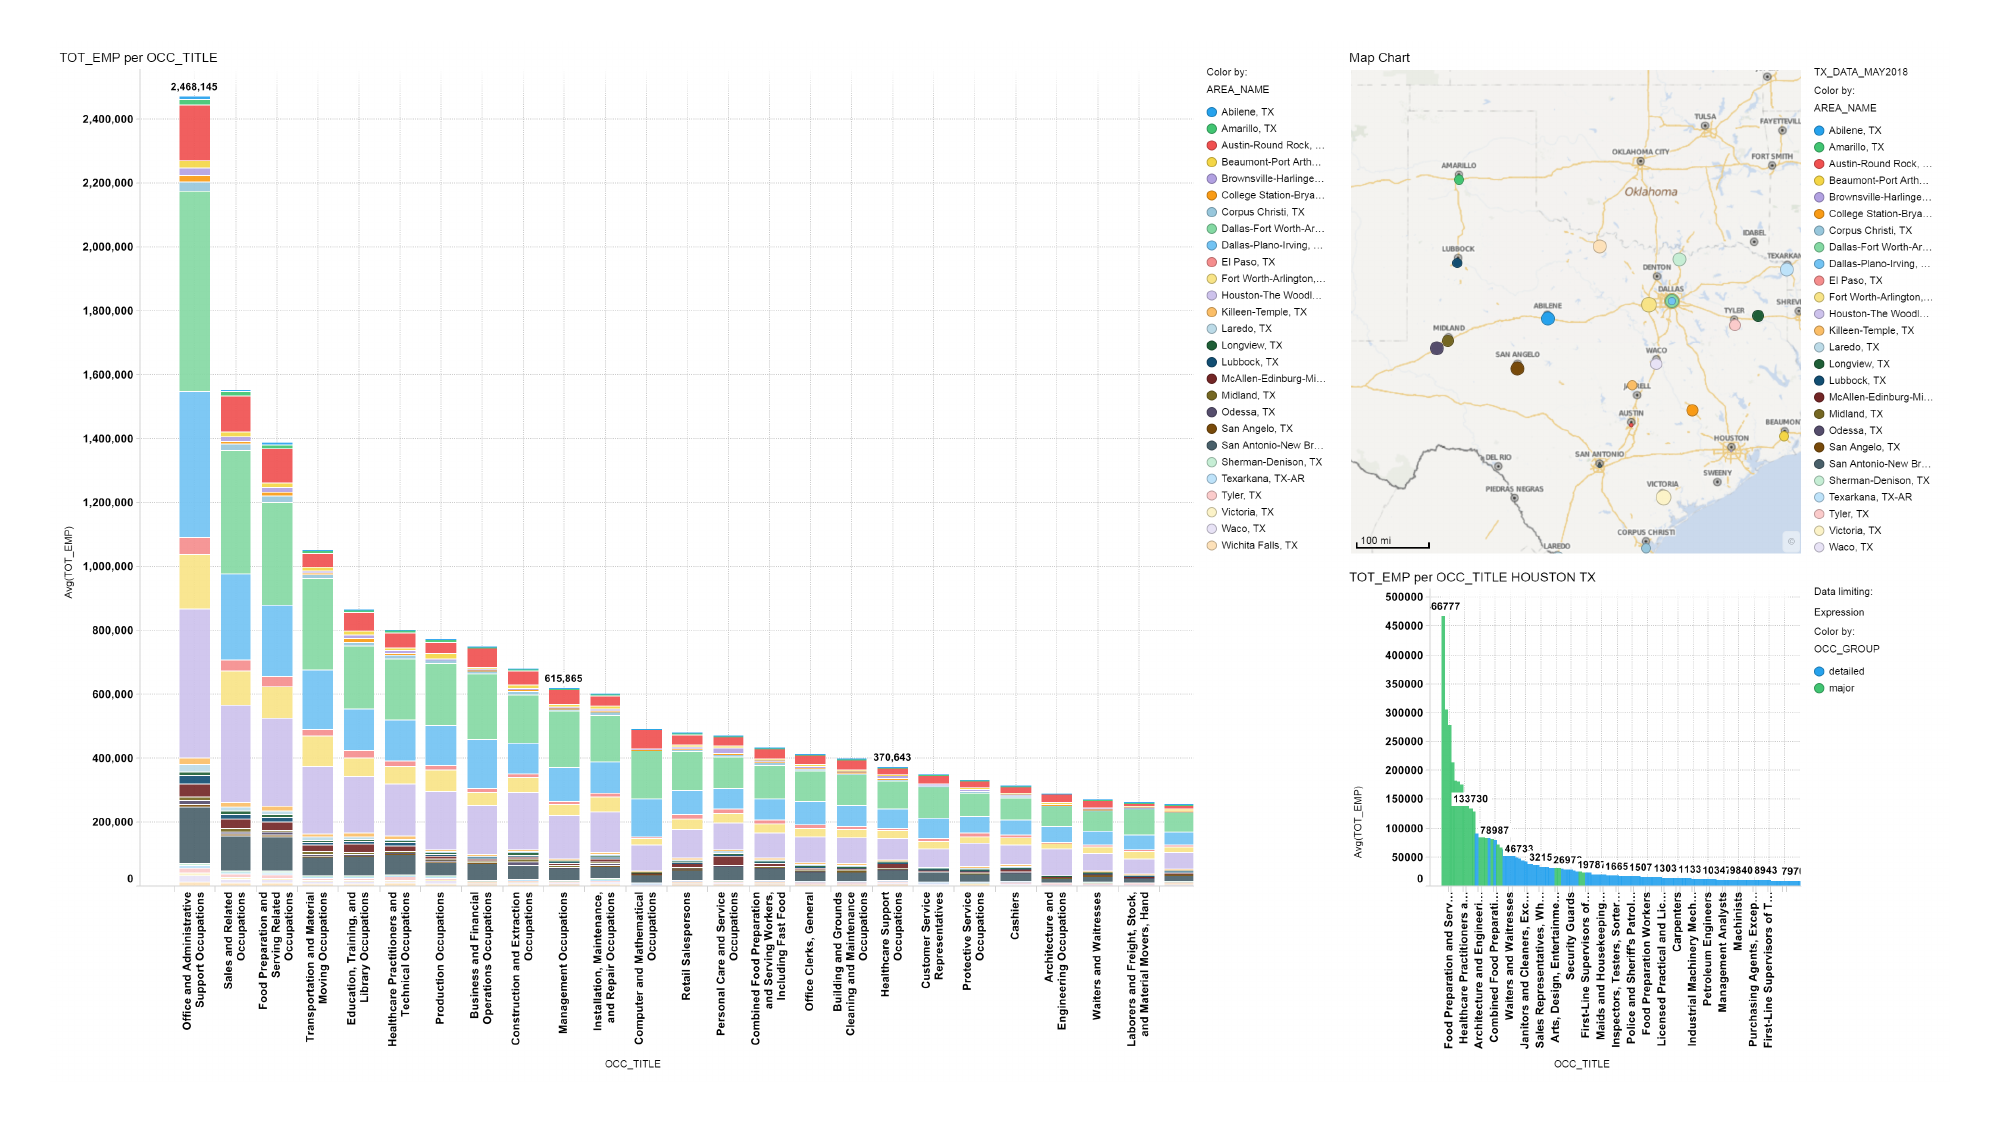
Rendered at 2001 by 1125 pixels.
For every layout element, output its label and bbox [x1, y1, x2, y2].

picture [49, 41, 1950, 1082]
